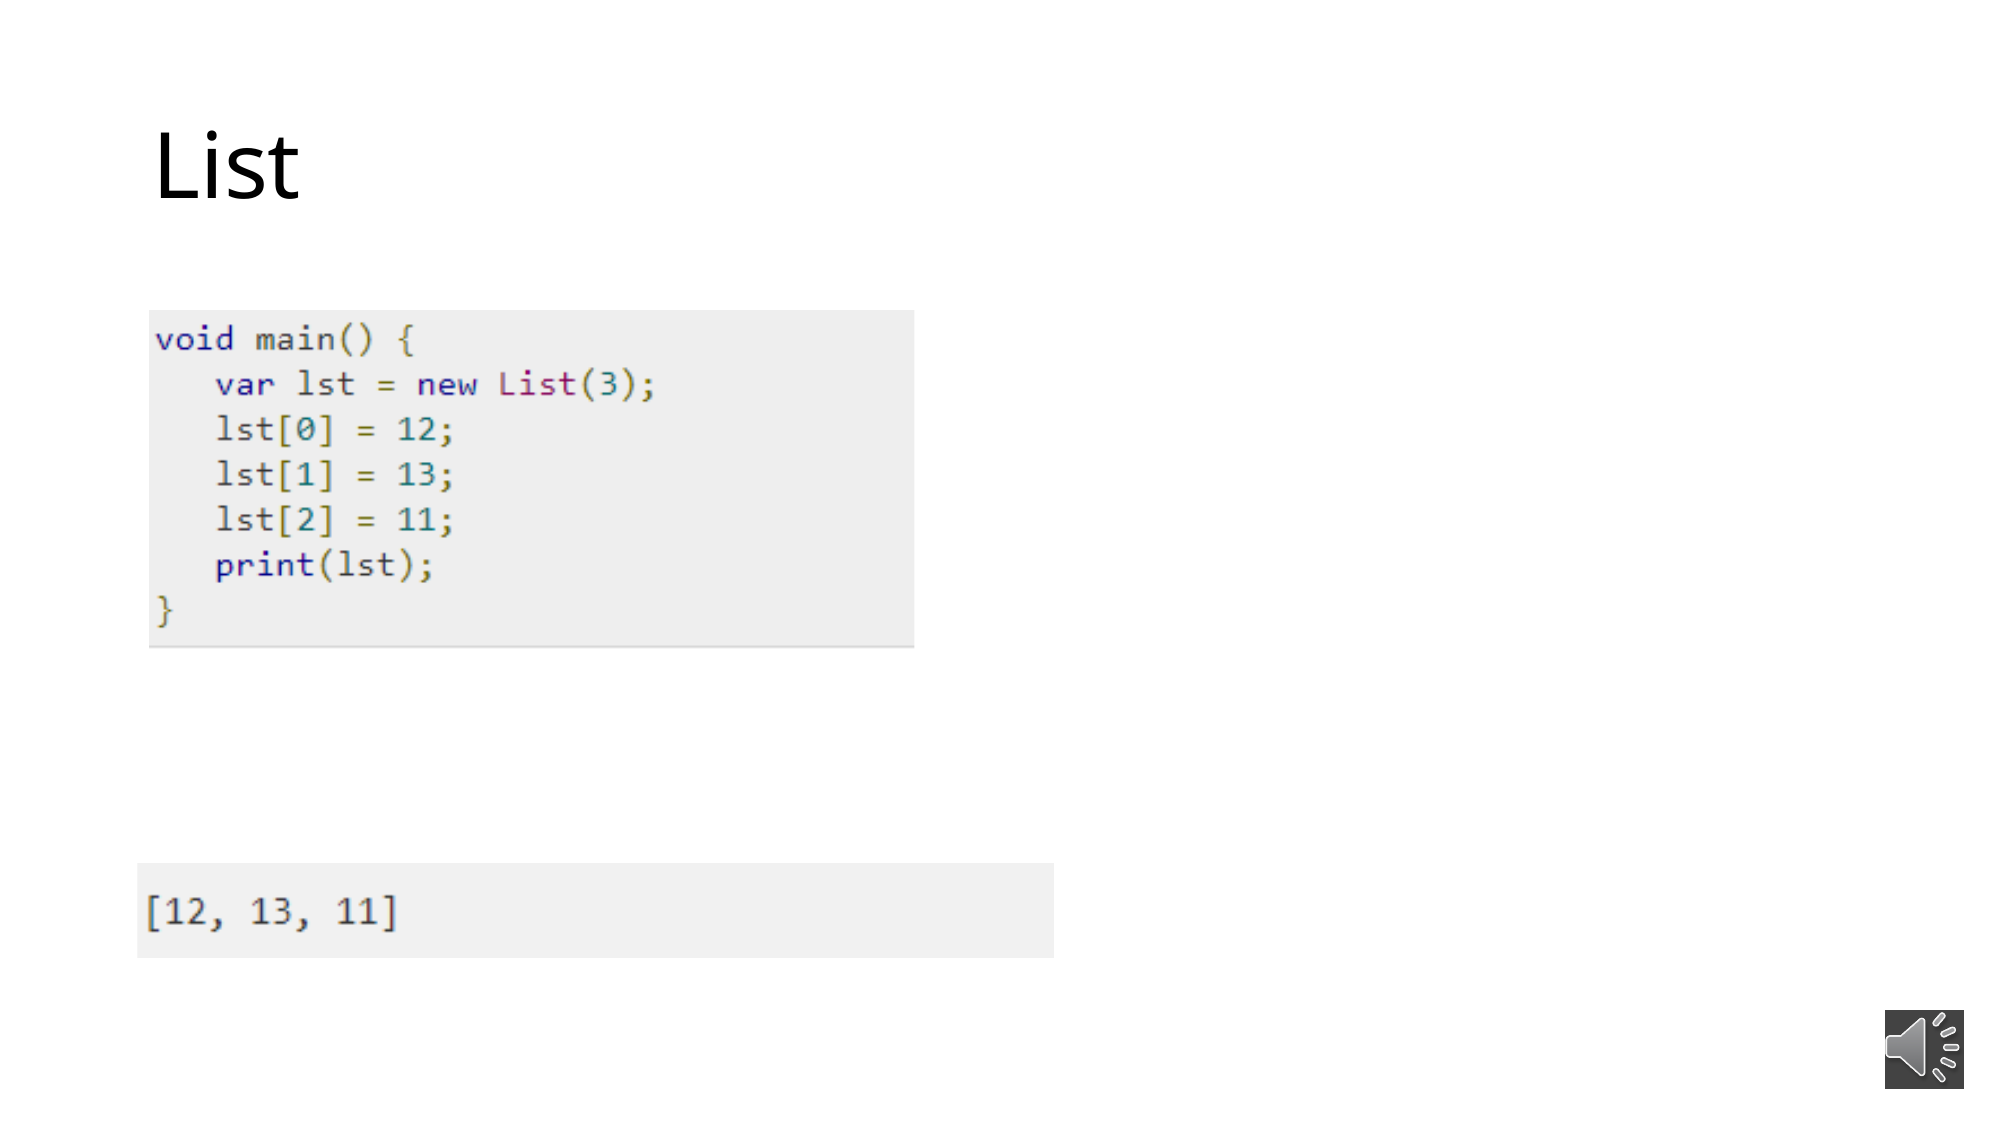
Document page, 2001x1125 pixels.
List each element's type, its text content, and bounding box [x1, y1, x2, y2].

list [137, 863, 1054, 958]
title List [137, 59, 1863, 278]
picture [149, 310, 915, 657]
picture [1884, 1009, 1965, 1090]
